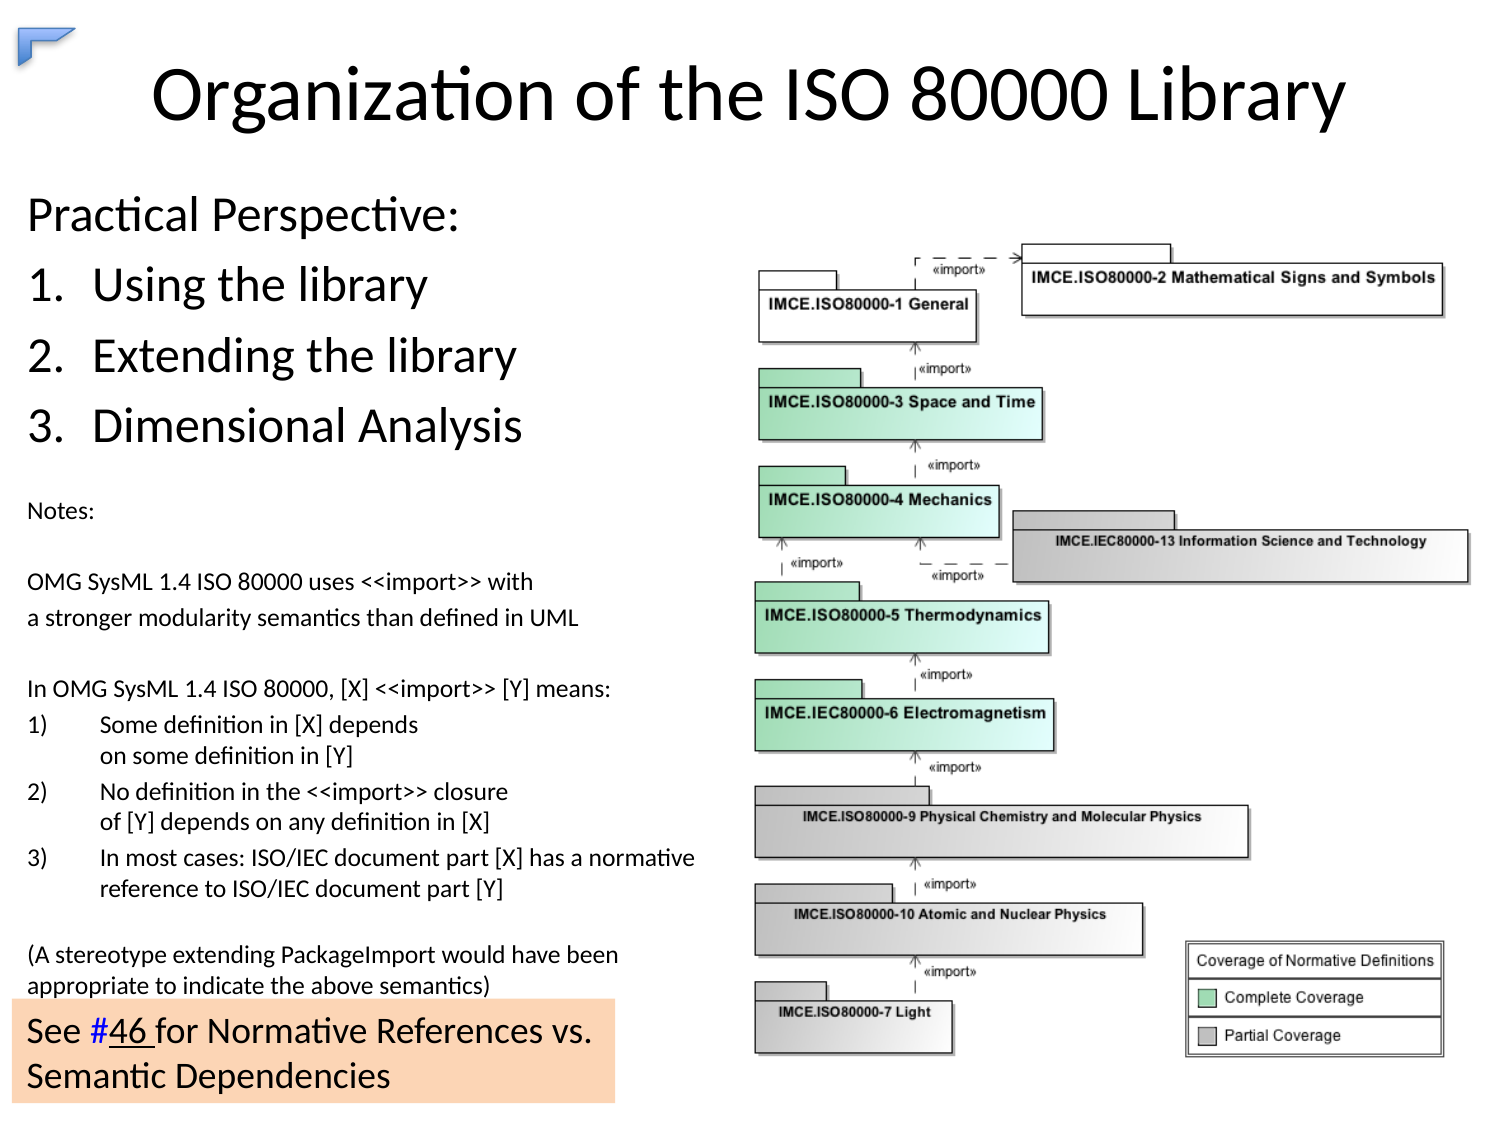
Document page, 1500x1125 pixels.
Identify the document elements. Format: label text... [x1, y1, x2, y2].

picture [742, 231, 1480, 1075]
list Practical Perspective: Using the library Extending the library Dimensional Analysis Notes: OMG SysML 1.4 ISO 80000 uses <<import>> with a stronger modularity semantics than defined in UML In OMG SysML 1.4 ISO 80000, [X] <<import>> [Y] means: Some definition in [X] depends on some definition in [Y] No definition in the <<import>> closure of [Y] depends on any definition in [X] In most cases: ISO/IEC document part [X] has a normative reference to ISO/IEC document part [Y] (A stereotype extending PackageImport would have been appropriate to indicate the above semantics) [11, 173, 743, 1016]
text_box [17, 27, 76, 66]
title Organization of the ISO 80000 Library [75, 33, 1425, 144]
text_box See #46 for Normative References vs. Semantic Dependencies [11, 998, 616, 1104]
